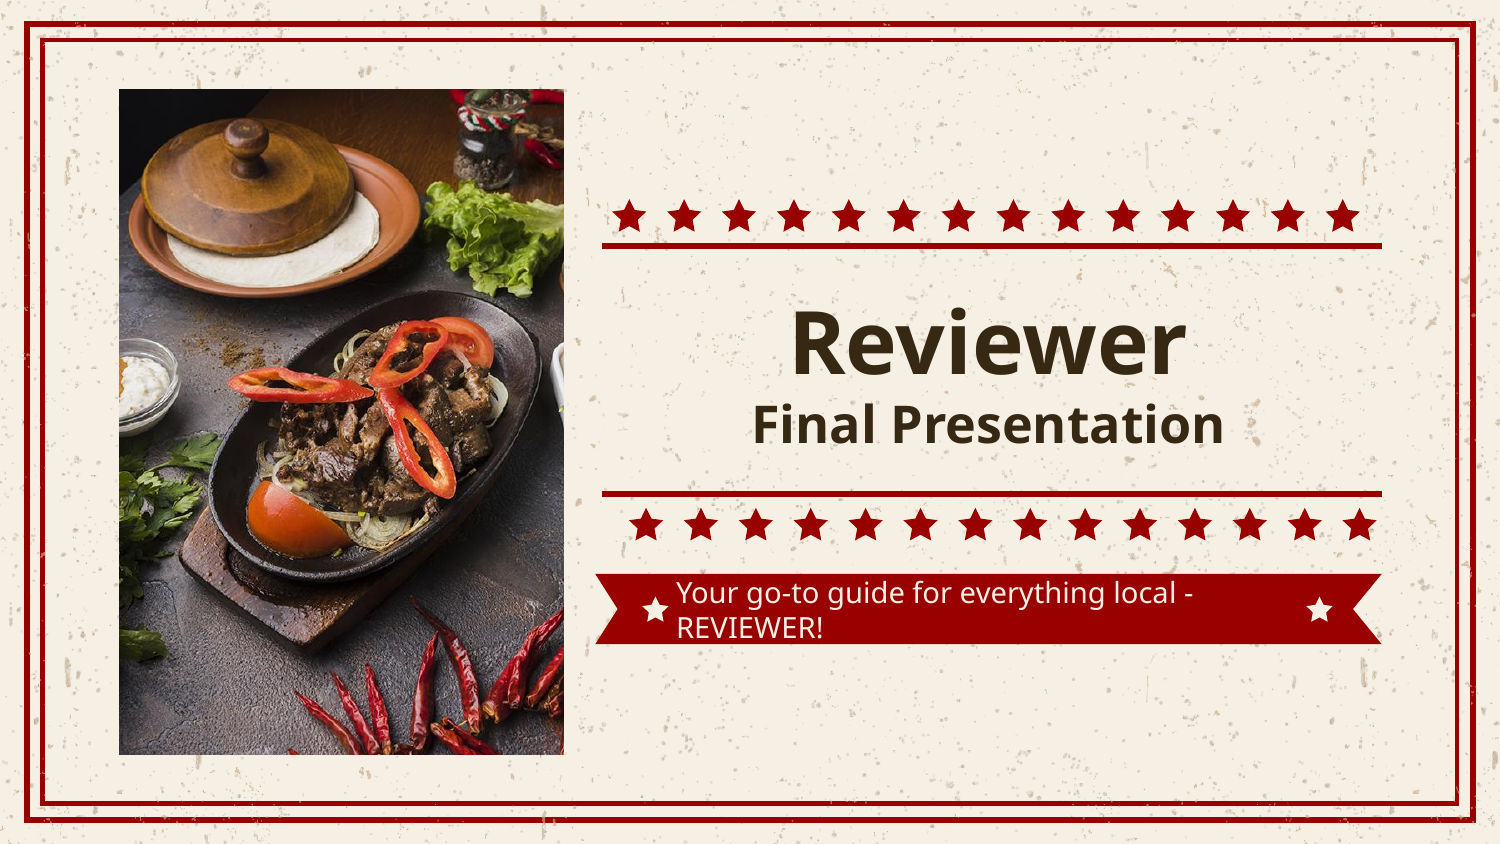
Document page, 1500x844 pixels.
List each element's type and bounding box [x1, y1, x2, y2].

text_box [601, 245, 1383, 495]
text_box [611, 198, 1361, 232]
picture [1, 1, 1500, 844]
text_box [628, 507, 1377, 541]
text_box [594, 573, 1383, 645]
